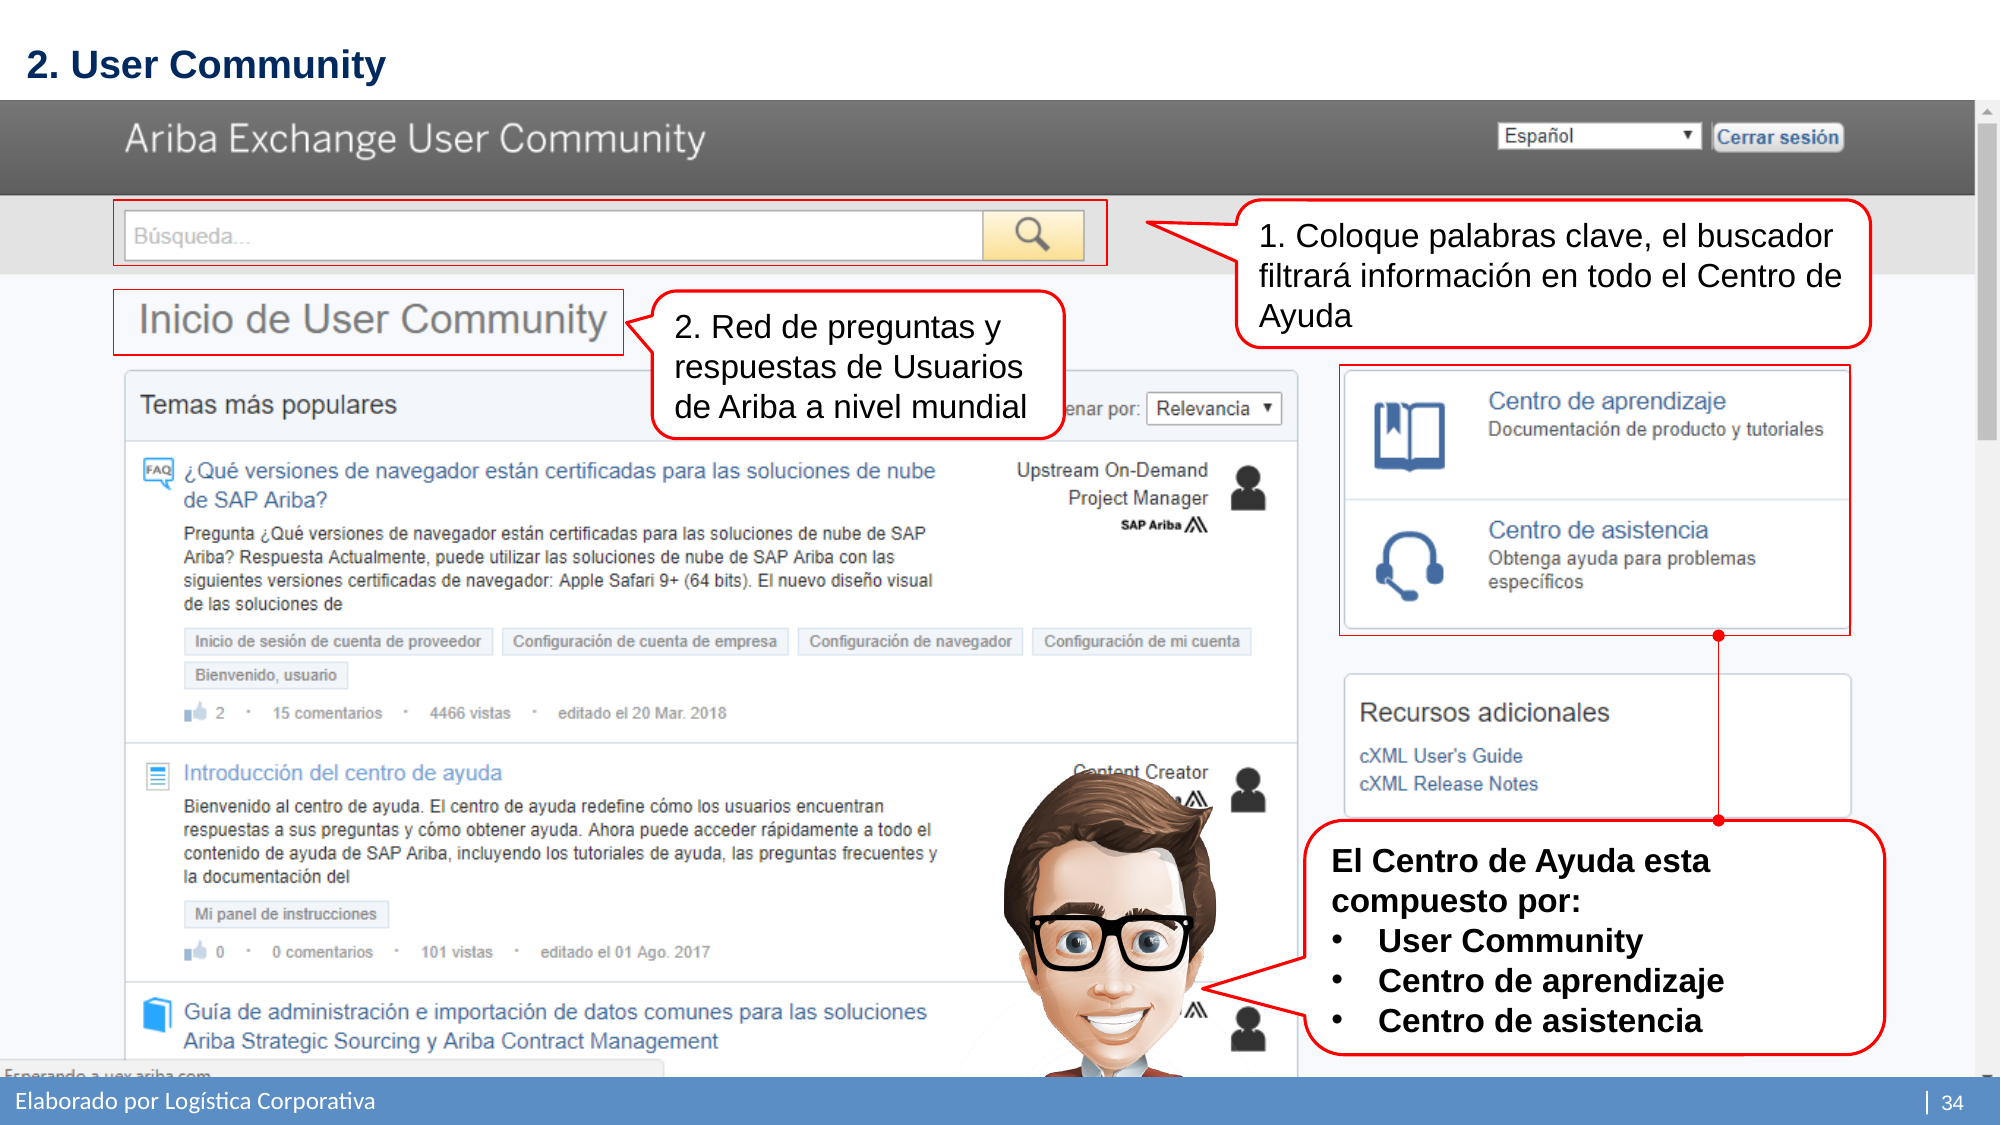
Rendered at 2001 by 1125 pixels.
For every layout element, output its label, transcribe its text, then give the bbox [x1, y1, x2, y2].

picture [0, 100, 2000, 1077]
slide_number 34 [1940, 1089, 1985, 1116]
title 2. User Community [26, 38, 1951, 88]
